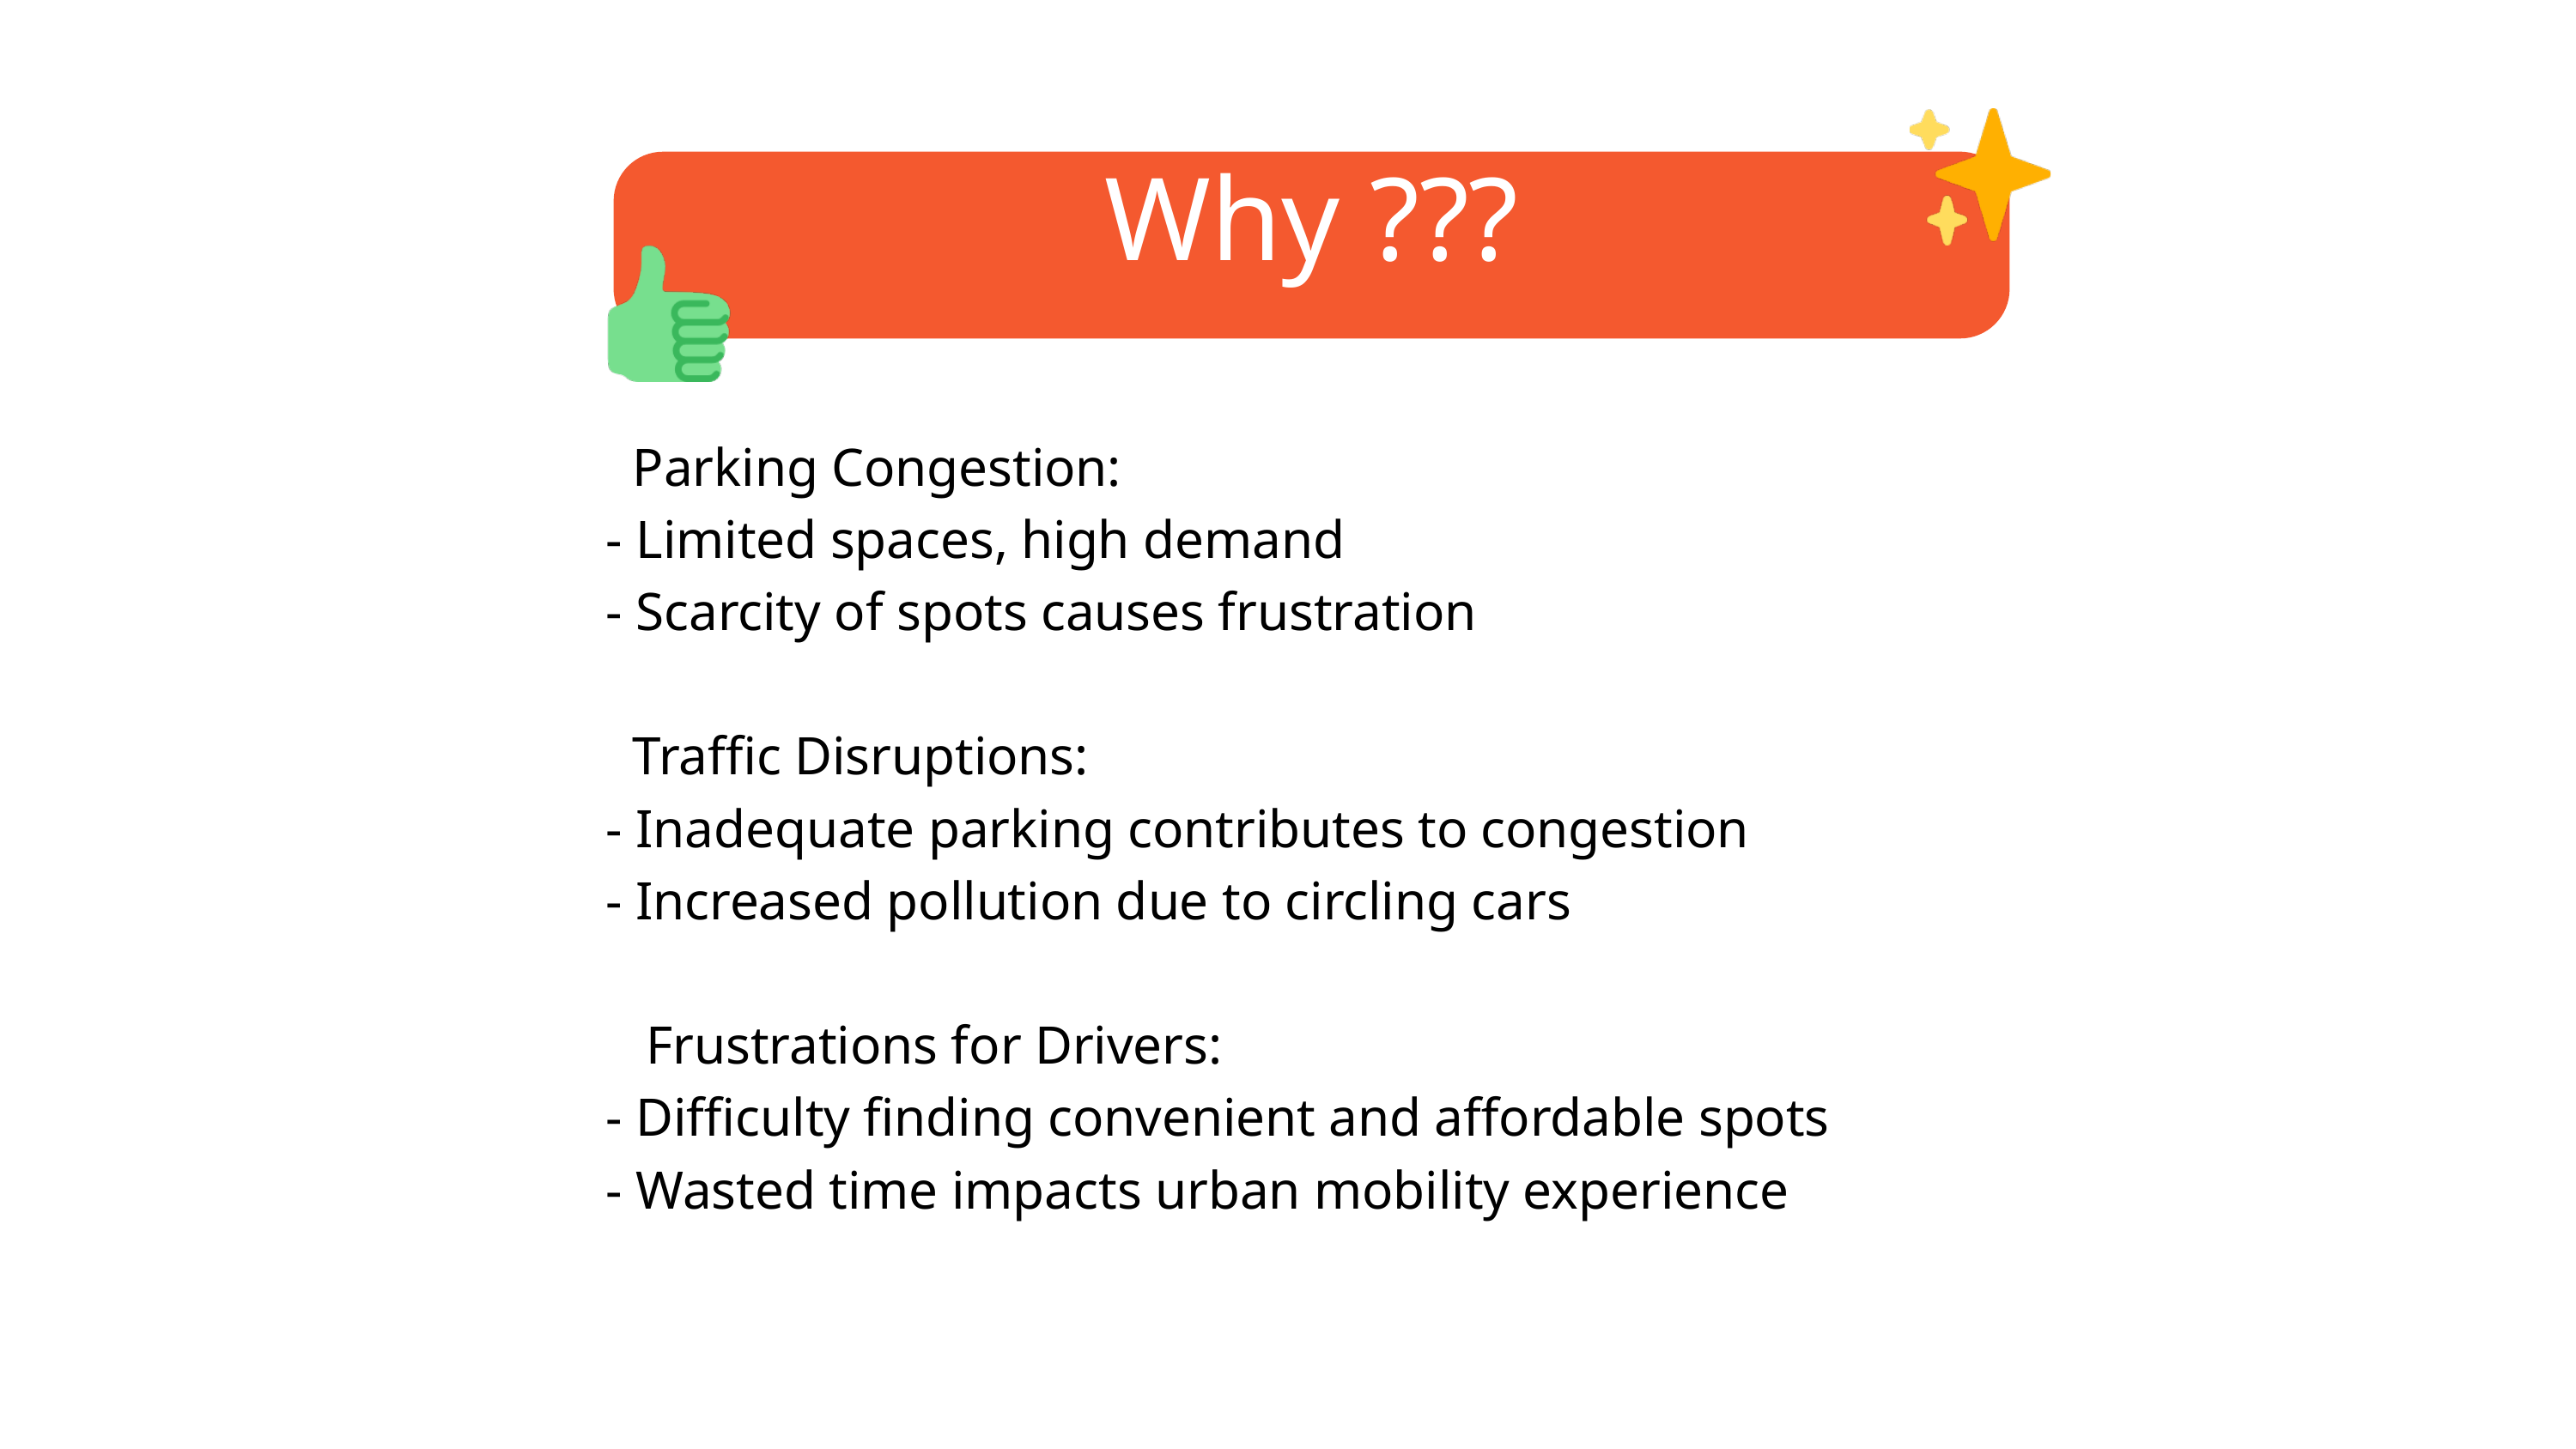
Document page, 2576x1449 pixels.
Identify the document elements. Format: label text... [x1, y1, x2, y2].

text_box Parking Congestion: - Limited spaces, high demand - Scarcity of spots causes frustration Traffic Disruptions: - Inadequate parking contributes to congestion - Increased pollution due to circling cars Frustrations for Drivers: - Difficulty finding convenient and affordable spots - Wasted time impacts urban mobility experience [579, 423, 2051, 1220]
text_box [597, 107, 2051, 382]
